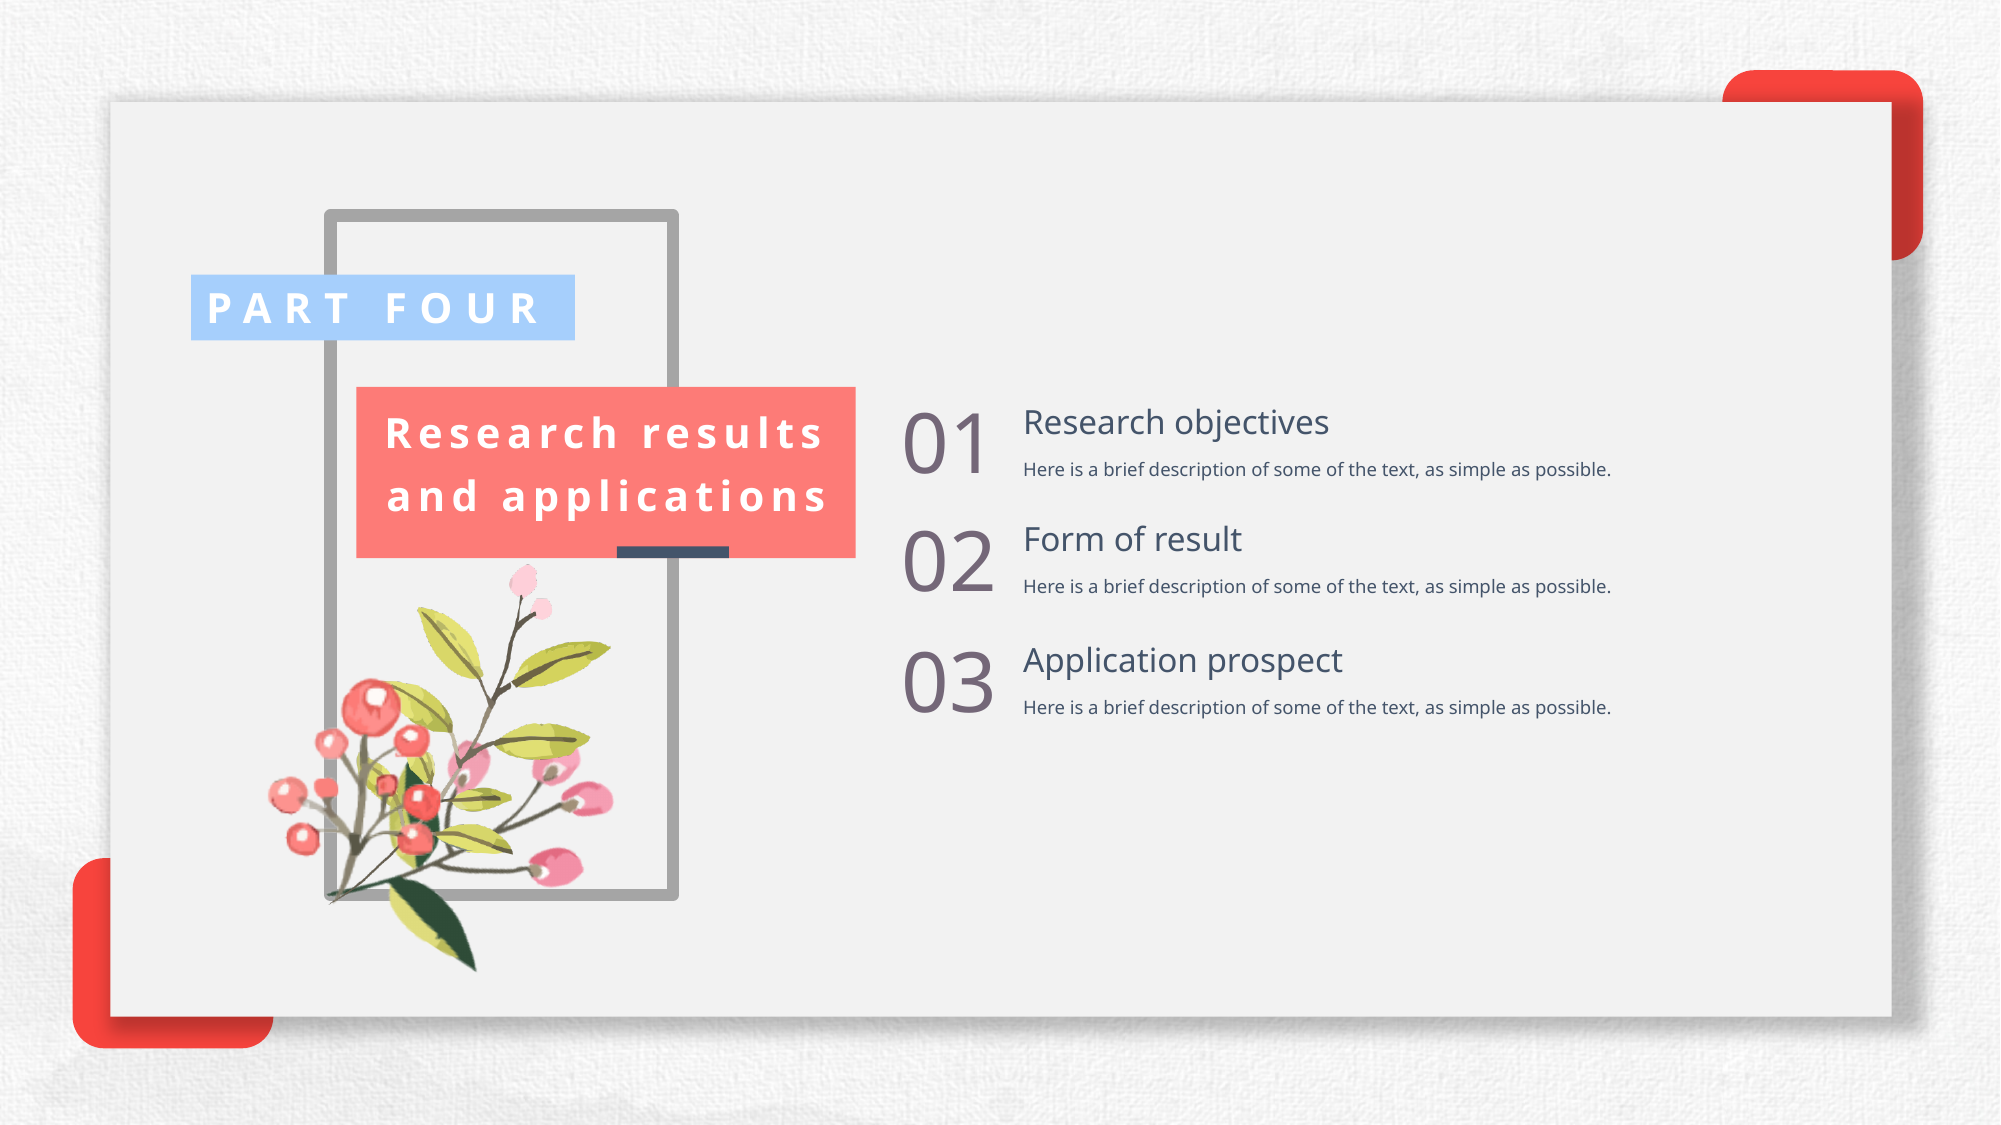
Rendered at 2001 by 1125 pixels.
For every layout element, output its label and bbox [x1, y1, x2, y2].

text_box [887, 621, 1615, 738]
text_box [72, 70, 1924, 1049]
text_box [887, 382, 1615, 499]
text_box [887, 499, 1615, 616]
picture [0, 0, 2000, 1125]
